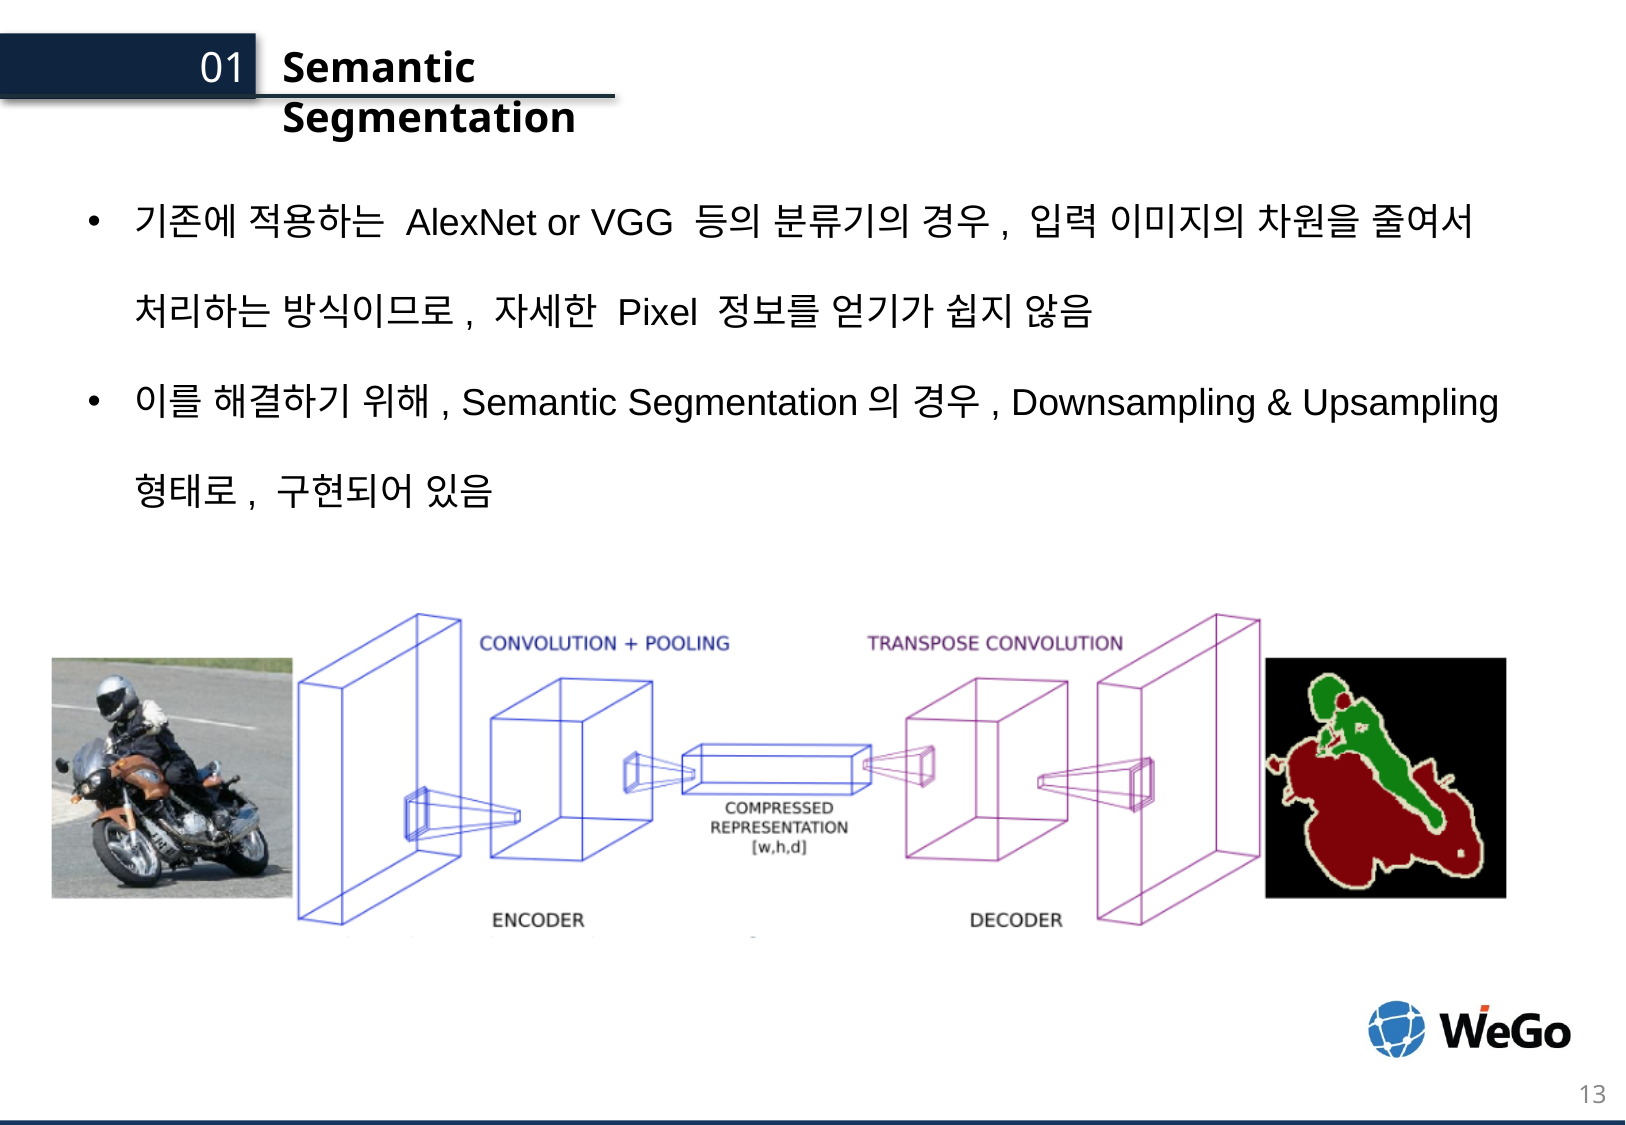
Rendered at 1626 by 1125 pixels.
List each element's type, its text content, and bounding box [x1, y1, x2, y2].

text_box 기존에 적용하는 AlexNet or VGG 등의 분류기의 경우, 입력 이미지의 차원을 줄여서 처리하는 방식이므로, 자세한 Pixel 정보를 얻기가 쉽지 않음 이를 해결하기 위해, Semantic Segmentation의 경우, Downsampling & Upsampling 형태로, 구현되어 있음 [72, 145, 1559, 520]
text_box Semantic Segmentation [267, 33, 777, 145]
picture [32, 589, 1520, 939]
slide_number 13 [1242, 1065, 1622, 1125]
picture [1355, 990, 1590, 1065]
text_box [0, 33, 263, 95]
